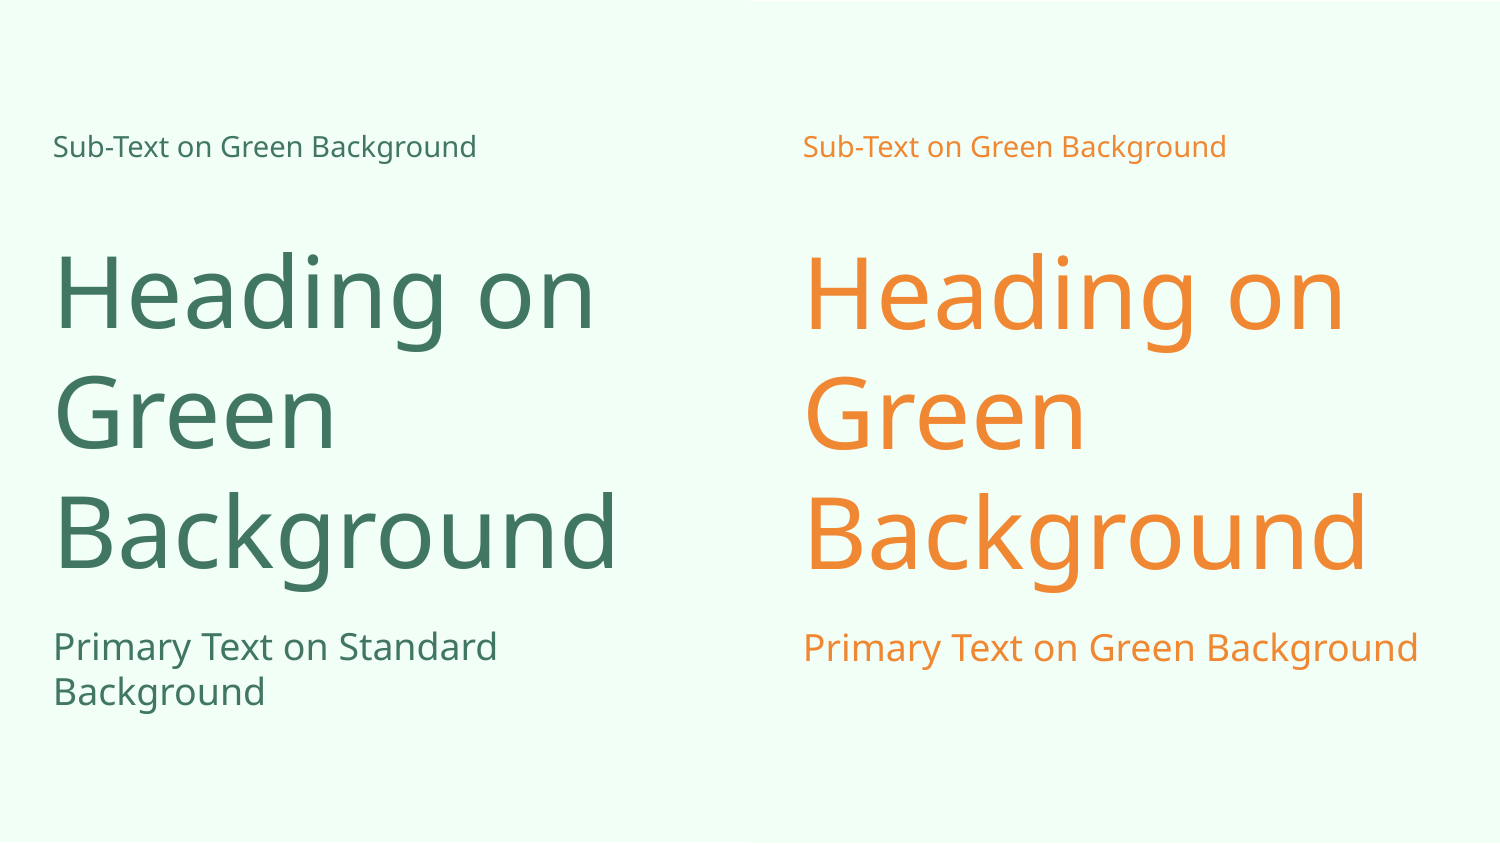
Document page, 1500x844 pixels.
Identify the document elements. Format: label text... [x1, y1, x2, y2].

text_box [0, 0, 749, 842]
text_box Sub-Text on Green Background [37, 112, 713, 178]
text_box [749, 0, 1500, 843]
text_box Heading on Green Background [787, 214, 1463, 605]
text_box Sub-Text on Green Background [787, 113, 1463, 179]
text_box Heading on Green Background [37, 213, 713, 604]
text_box Primary Text on Standard Background [37, 607, 713, 728]
text_box Primary Text on Green Background [787, 608, 1463, 684]
